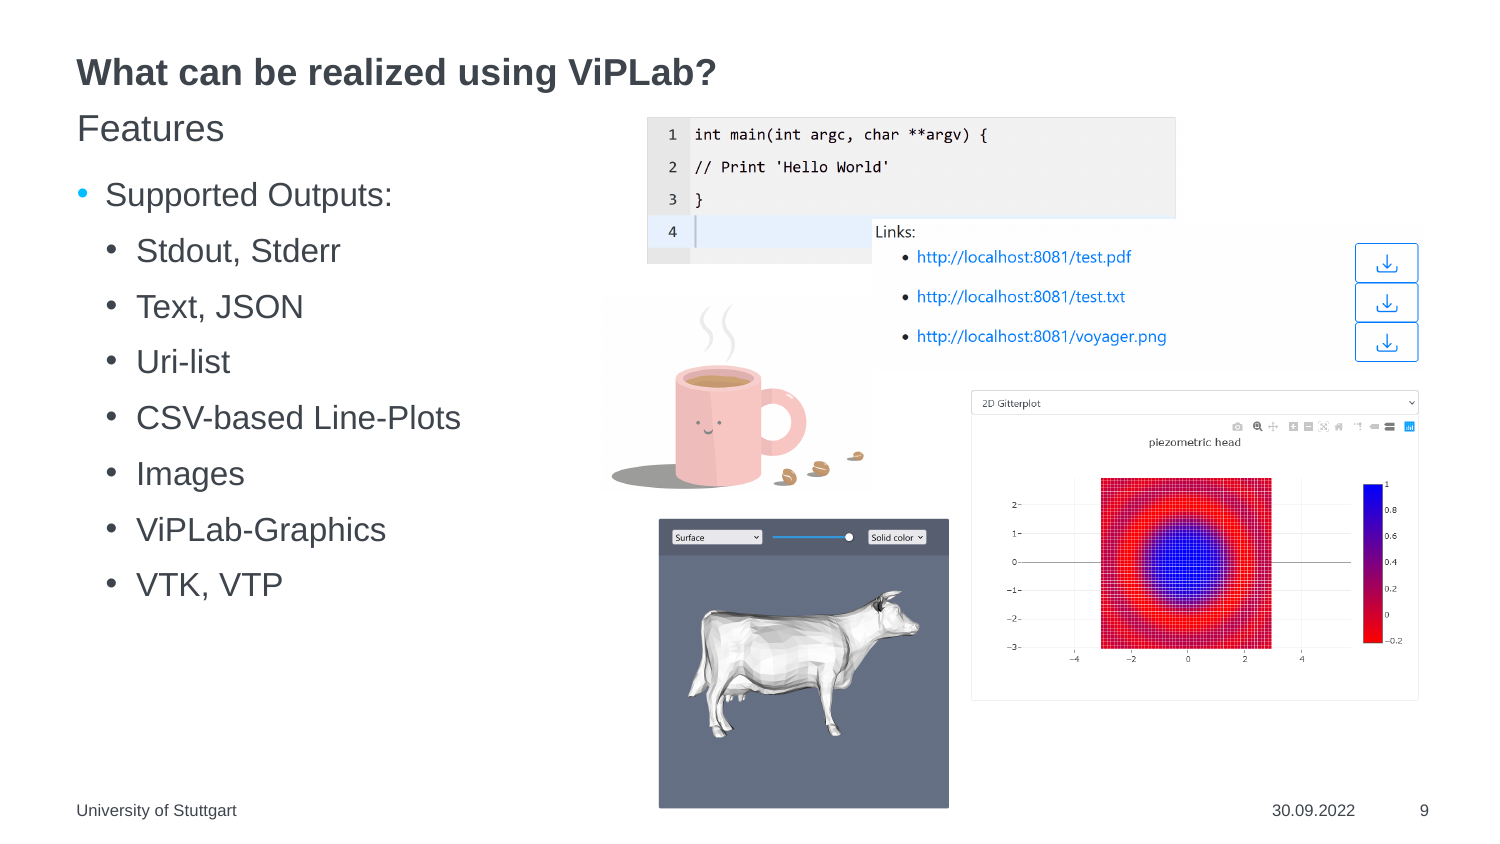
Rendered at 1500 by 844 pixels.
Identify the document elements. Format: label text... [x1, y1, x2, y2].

footer University of Stuttgart [76, 799, 1072, 821]
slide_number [1272, 799, 1360, 821]
list Supported Outputs: Stdout, Stderr Text, JSON Uri-list CSV-based Line-Plots Images ViPLab-Graphics VTK, VTP [76, 165, 1430, 774]
list Features [76, 94, 1430, 140]
slide_number 9 [1392, 799, 1430, 821]
picture [657, 517, 950, 810]
picture [965, 386, 1424, 704]
picture [602, 112, 1424, 492]
title What can be realized using ViPLab? [76, 53, 1430, 94]
